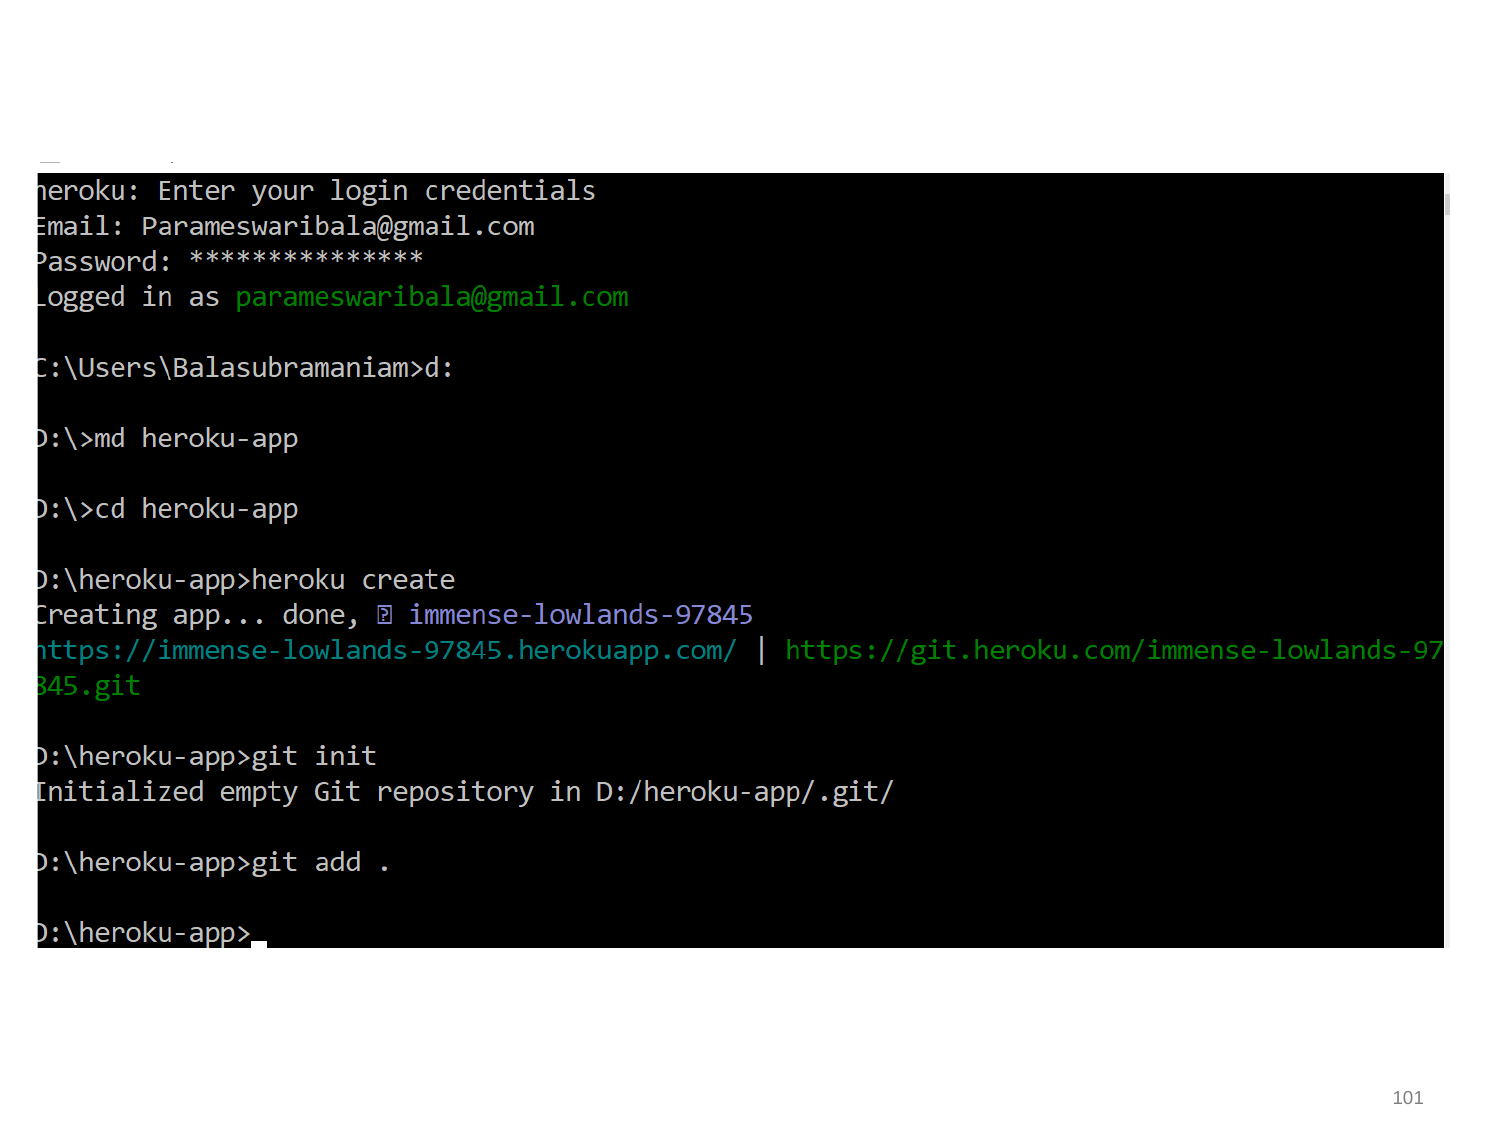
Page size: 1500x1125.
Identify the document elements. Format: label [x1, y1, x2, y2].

picture [37, 162, 1451, 948]
